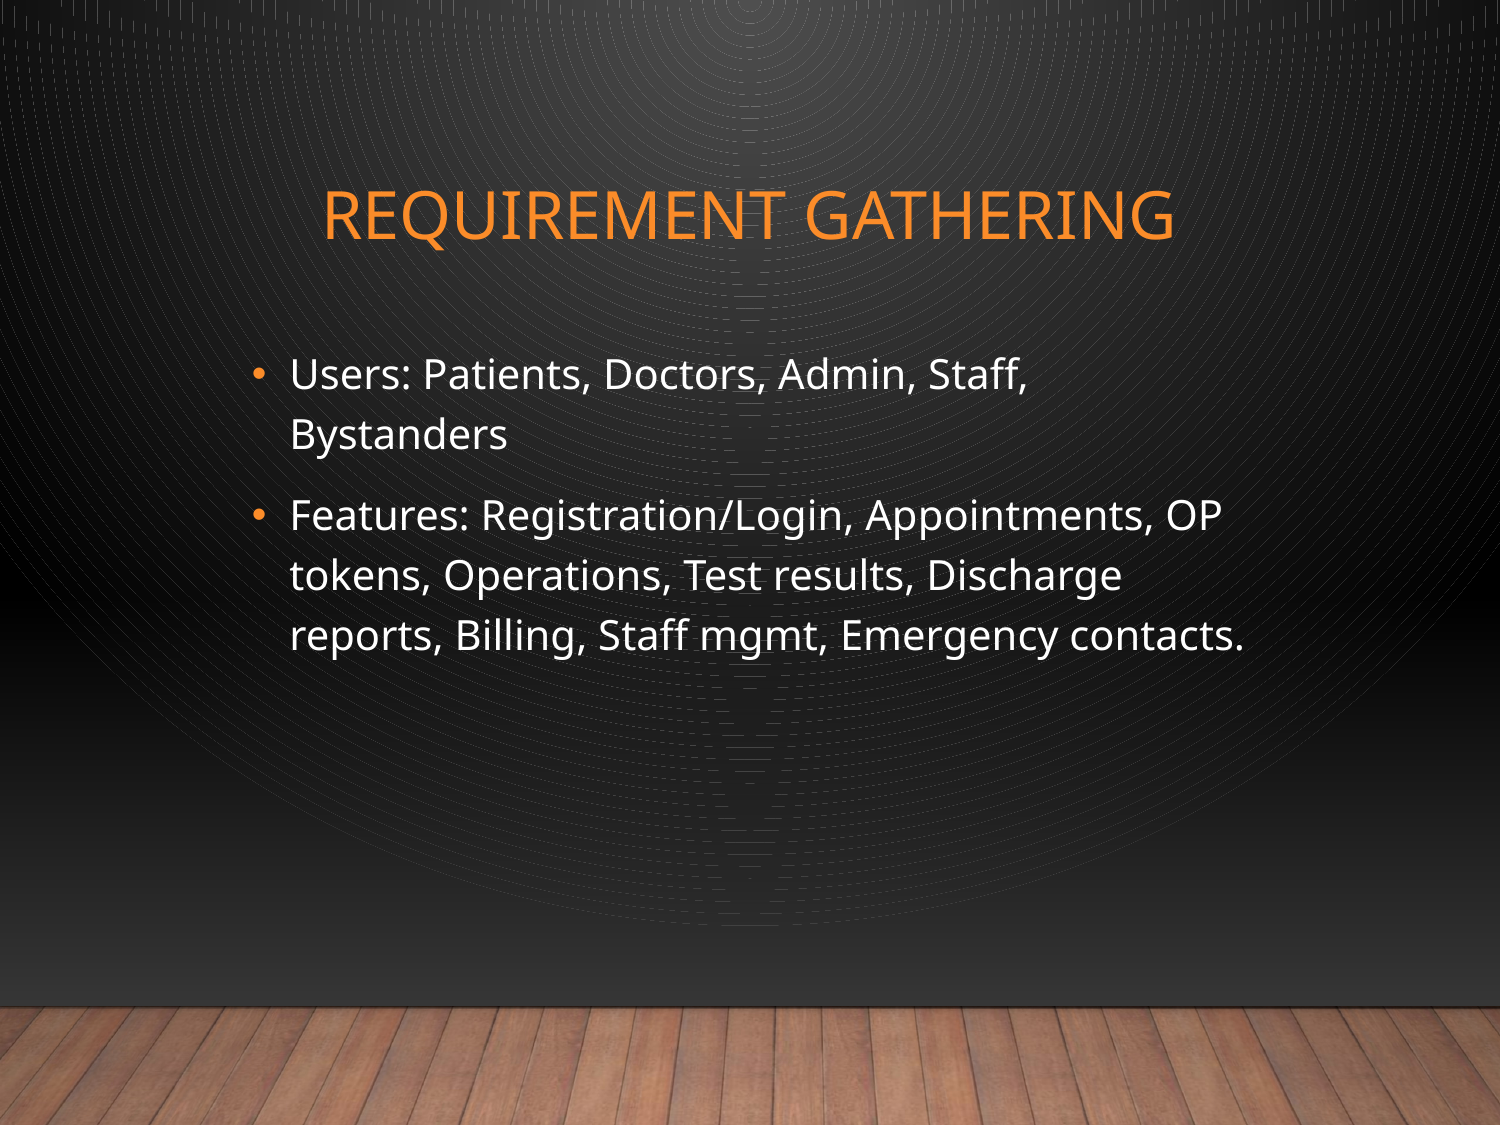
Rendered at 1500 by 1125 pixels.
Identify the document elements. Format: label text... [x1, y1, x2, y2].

list Users: Patients, Doctors, Admin, Staff, Bystanders Features: Registration/Login, Appointments, OP tokens, Operations, Test results, Discharge reports, Billing, Staff mgmt, Emergency contacts. [236, 330, 1263, 897]
picture [0, 1006, 1500, 1125]
title Requirement Gathering [236, 131, 1263, 305]
